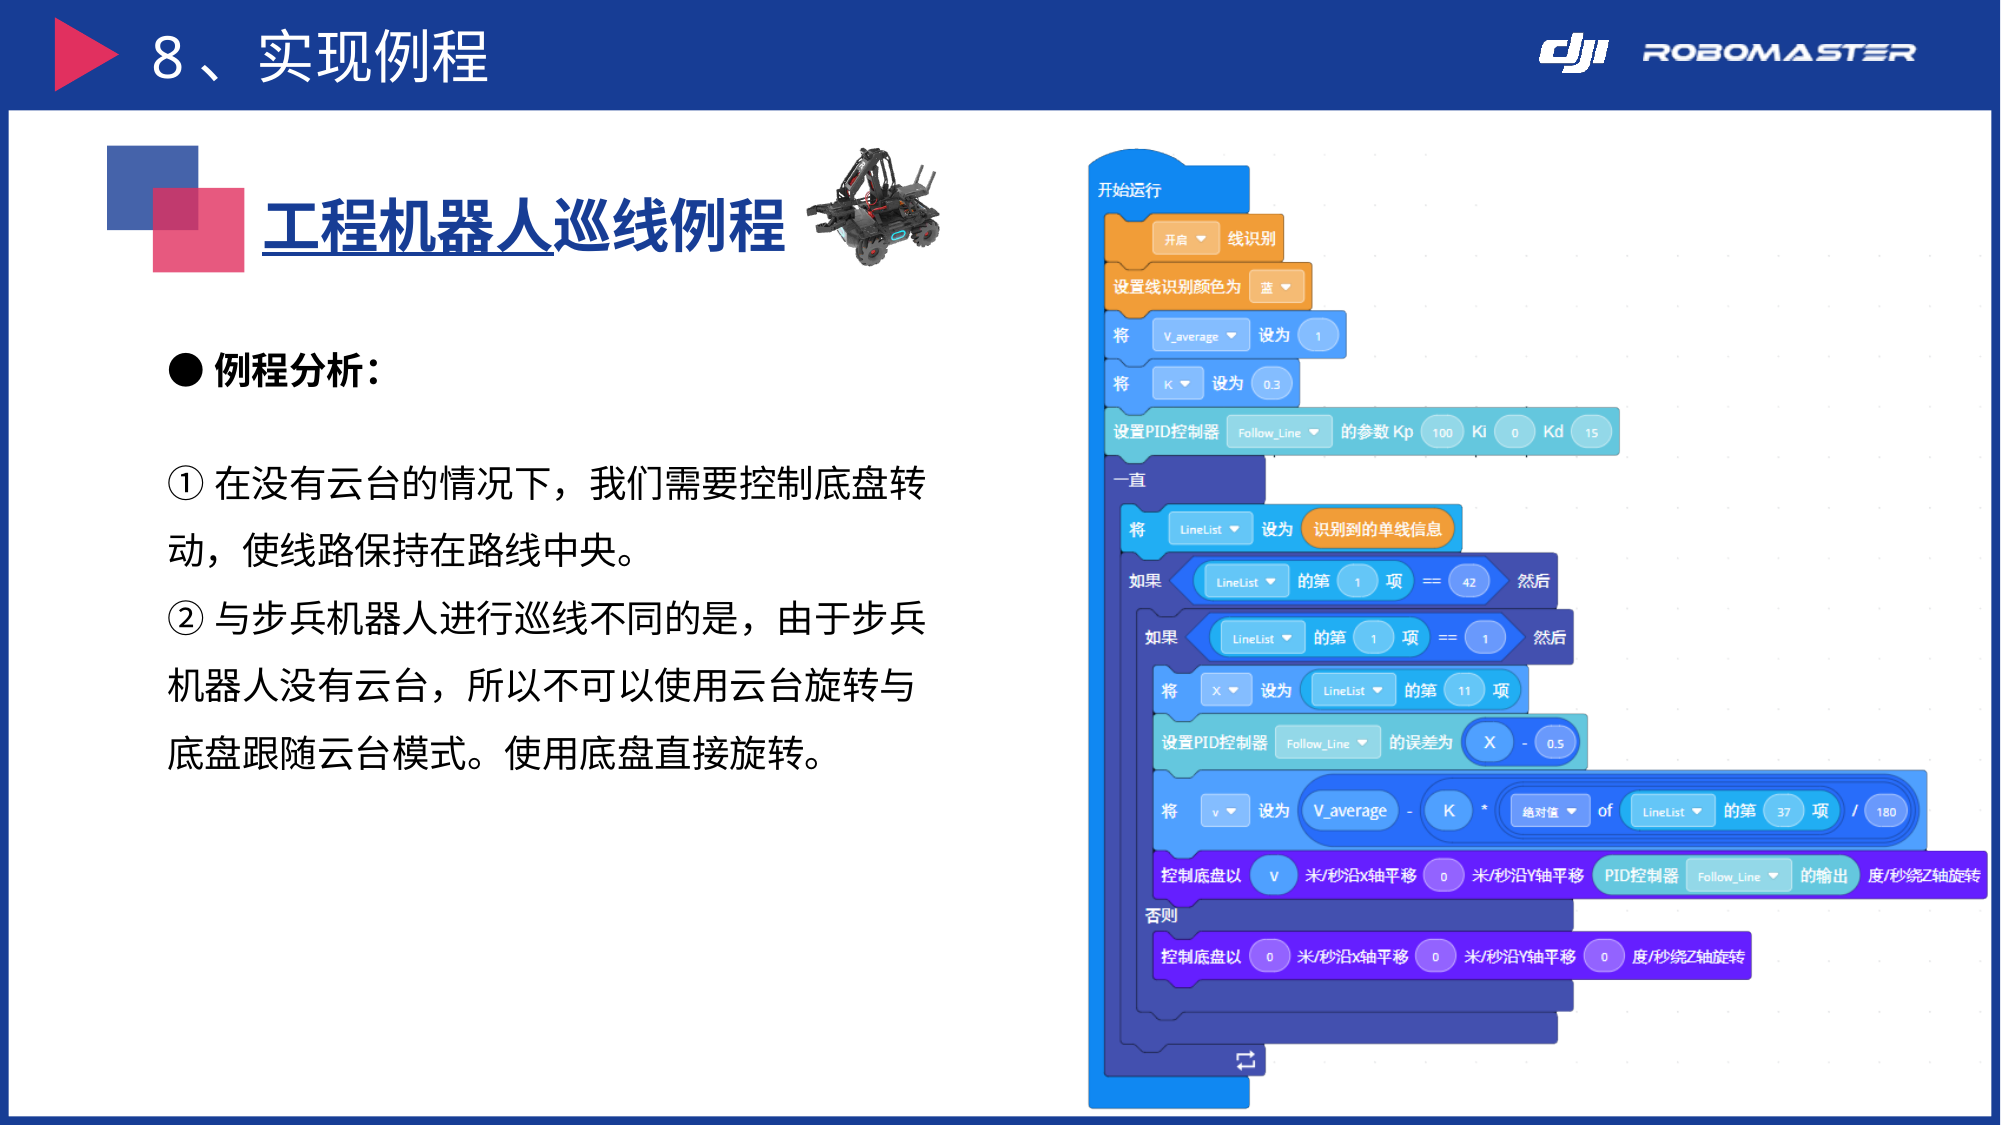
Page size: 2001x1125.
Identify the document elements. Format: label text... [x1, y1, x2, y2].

text_box ●例程分析： ①在没有云台的情况下，我们需要控制底盘转动，使线路保持在路线中央。 ②与步兵机器人进行巡线不同的是，由于步兵机器人没有云台，所以不可以使用云台旋转与底盘跟随云台模式。使用底盘直接旋转。 [152, 339, 945, 782]
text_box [107, 145, 805, 273]
list 8、实现例程 [136, 0, 1935, 111]
picture [804, 145, 943, 268]
picture [1084, 145, 1991, 1110]
